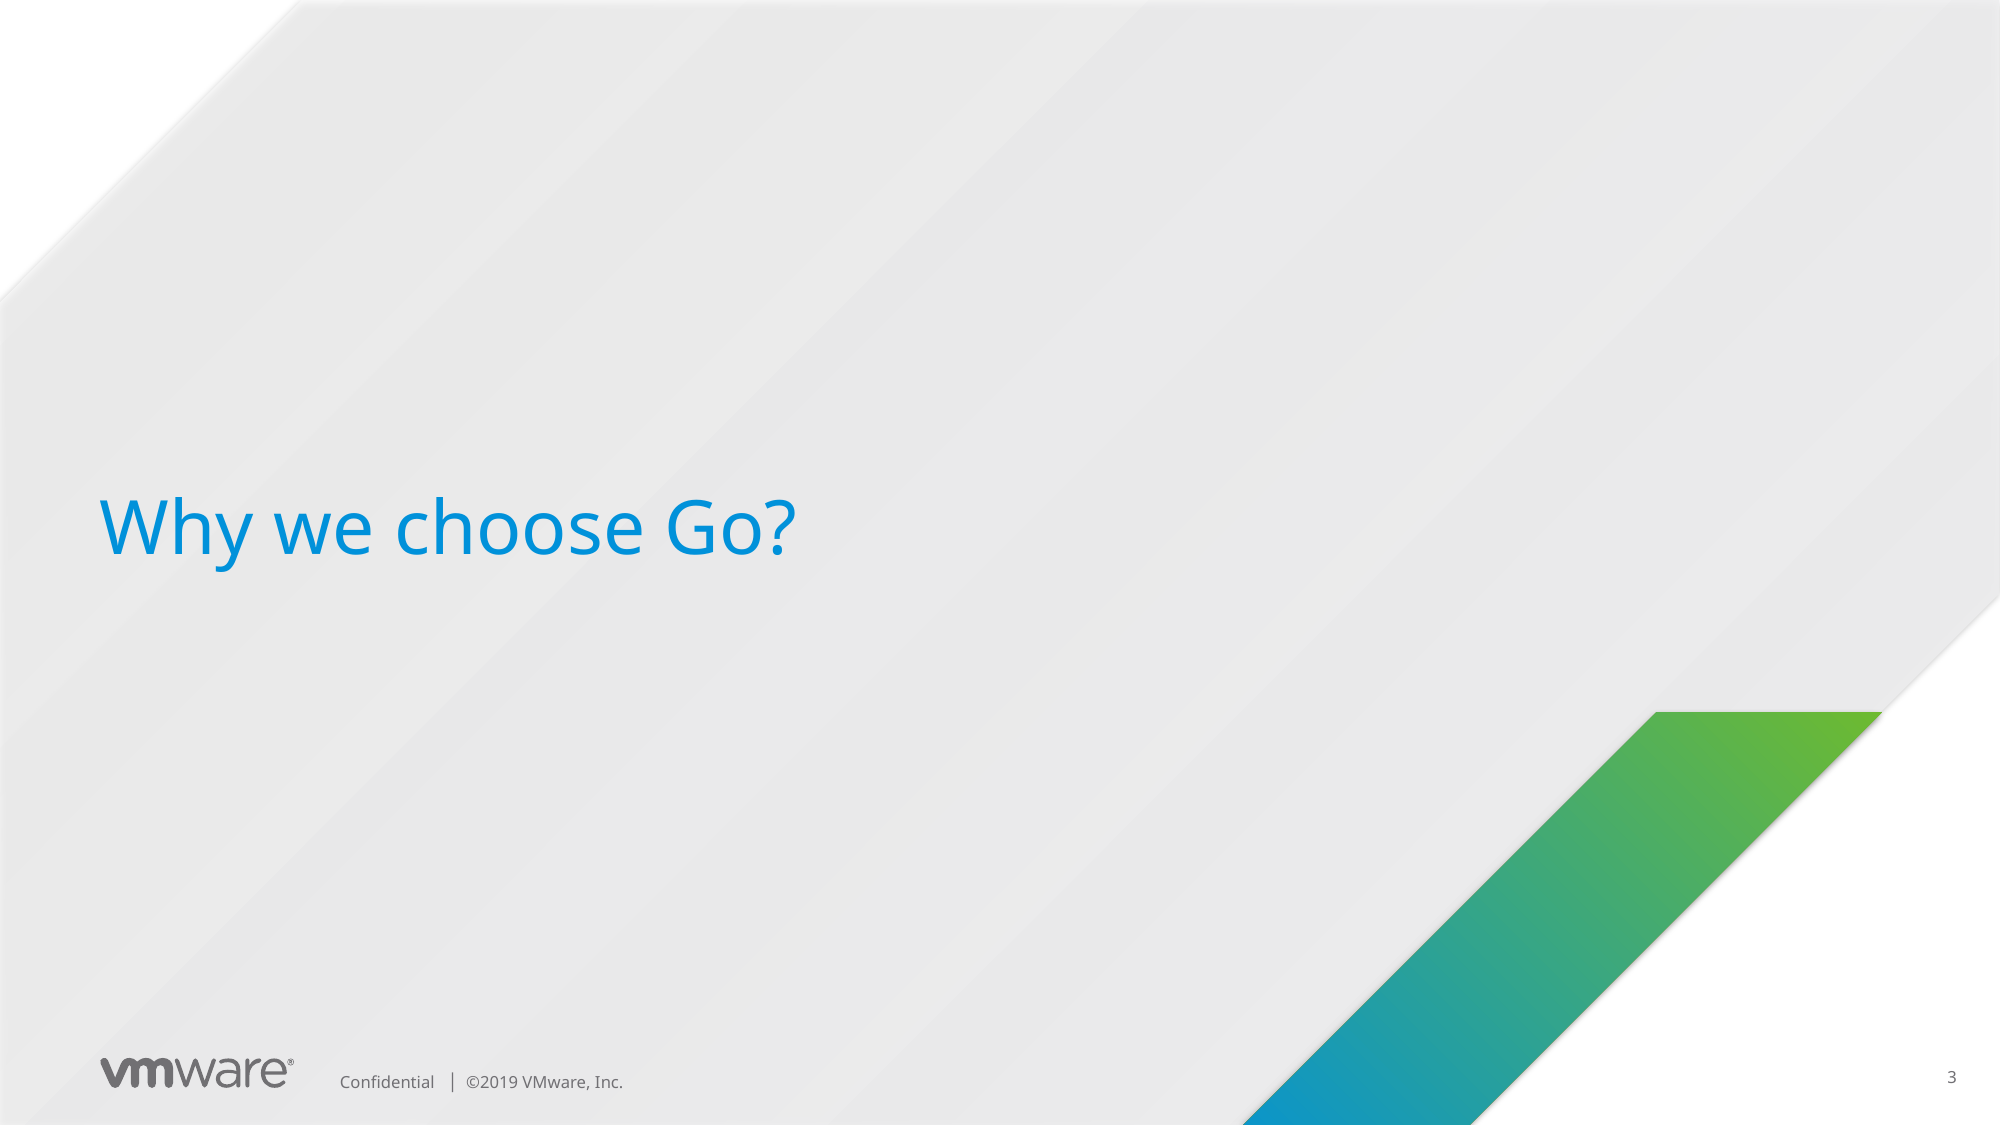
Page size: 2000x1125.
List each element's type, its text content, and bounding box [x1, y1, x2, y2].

list Why we choose Go? [99, 337, 1075, 713]
